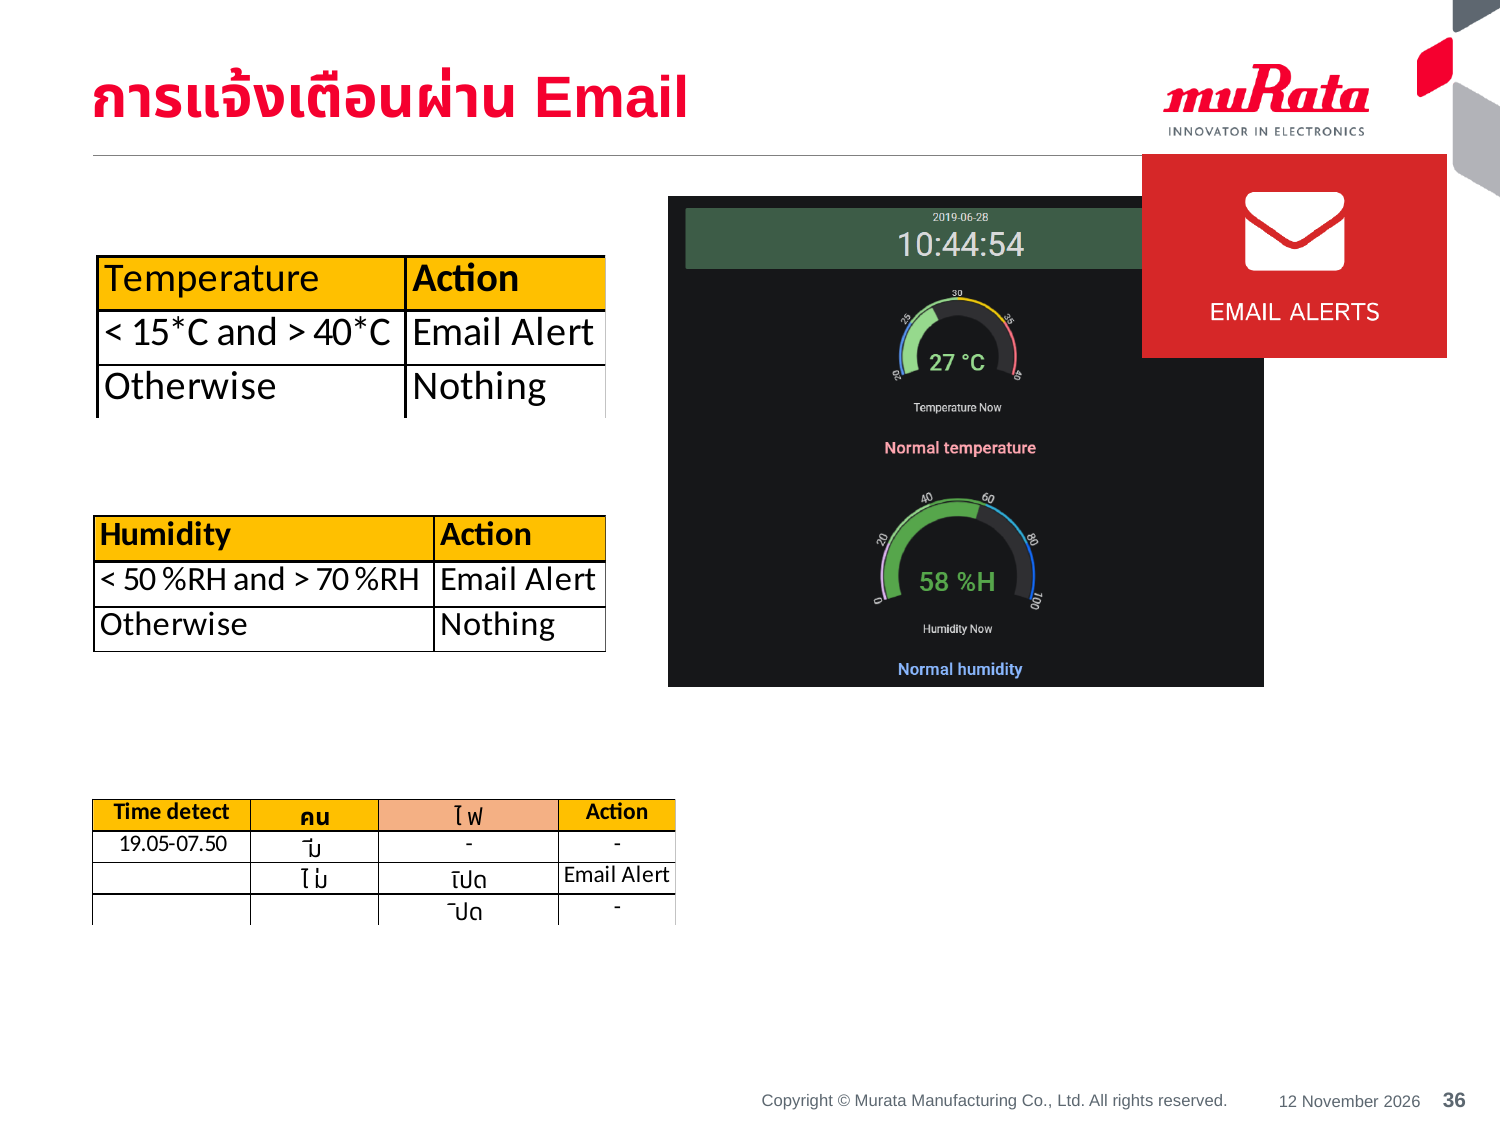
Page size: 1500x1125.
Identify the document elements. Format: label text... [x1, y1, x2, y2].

text_box การแจ้งเตือนผ่าน Email [91, 42, 1139, 159]
picture [92, 514, 609, 654]
picture [91, 798, 677, 927]
picture [668, 0, 1500, 687]
picture [95, 255, 609, 421]
picture [1163, 64, 1369, 136]
